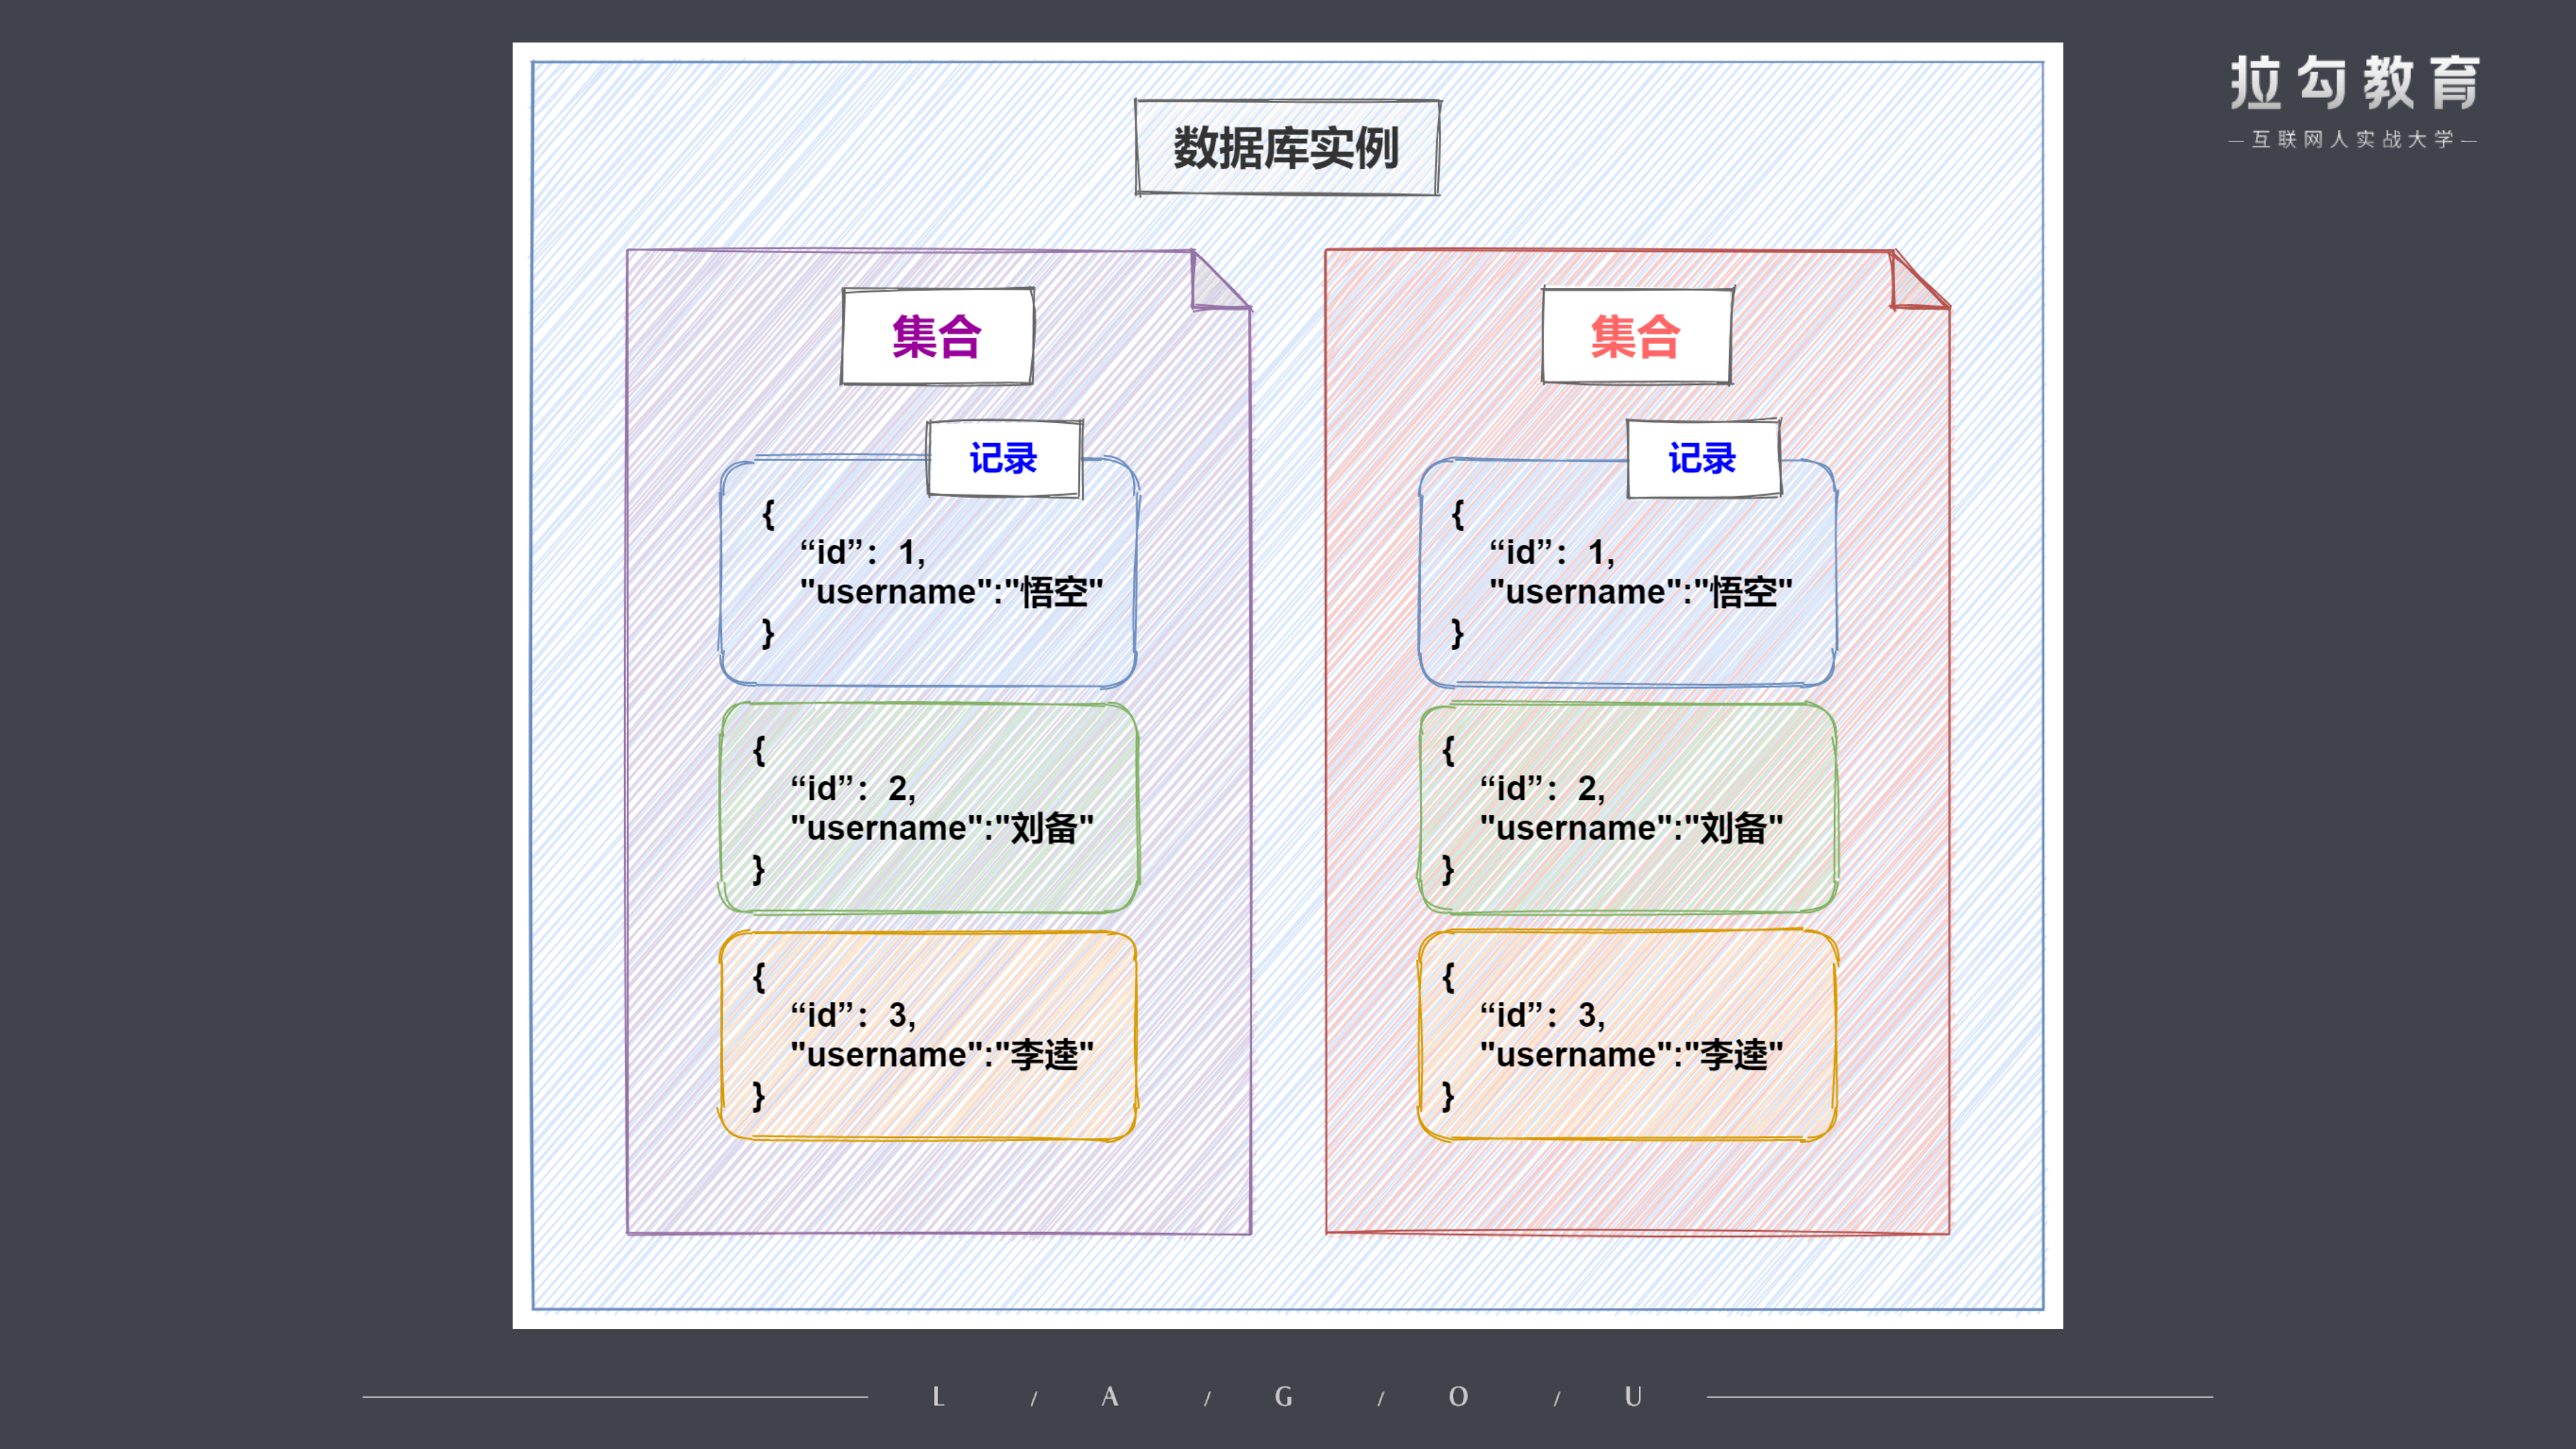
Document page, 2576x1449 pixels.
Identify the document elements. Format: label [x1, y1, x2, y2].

picture [2177, 13, 2536, 199]
picture [513, 43, 2063, 1329]
picture [363, 1372, 2213, 1423]
